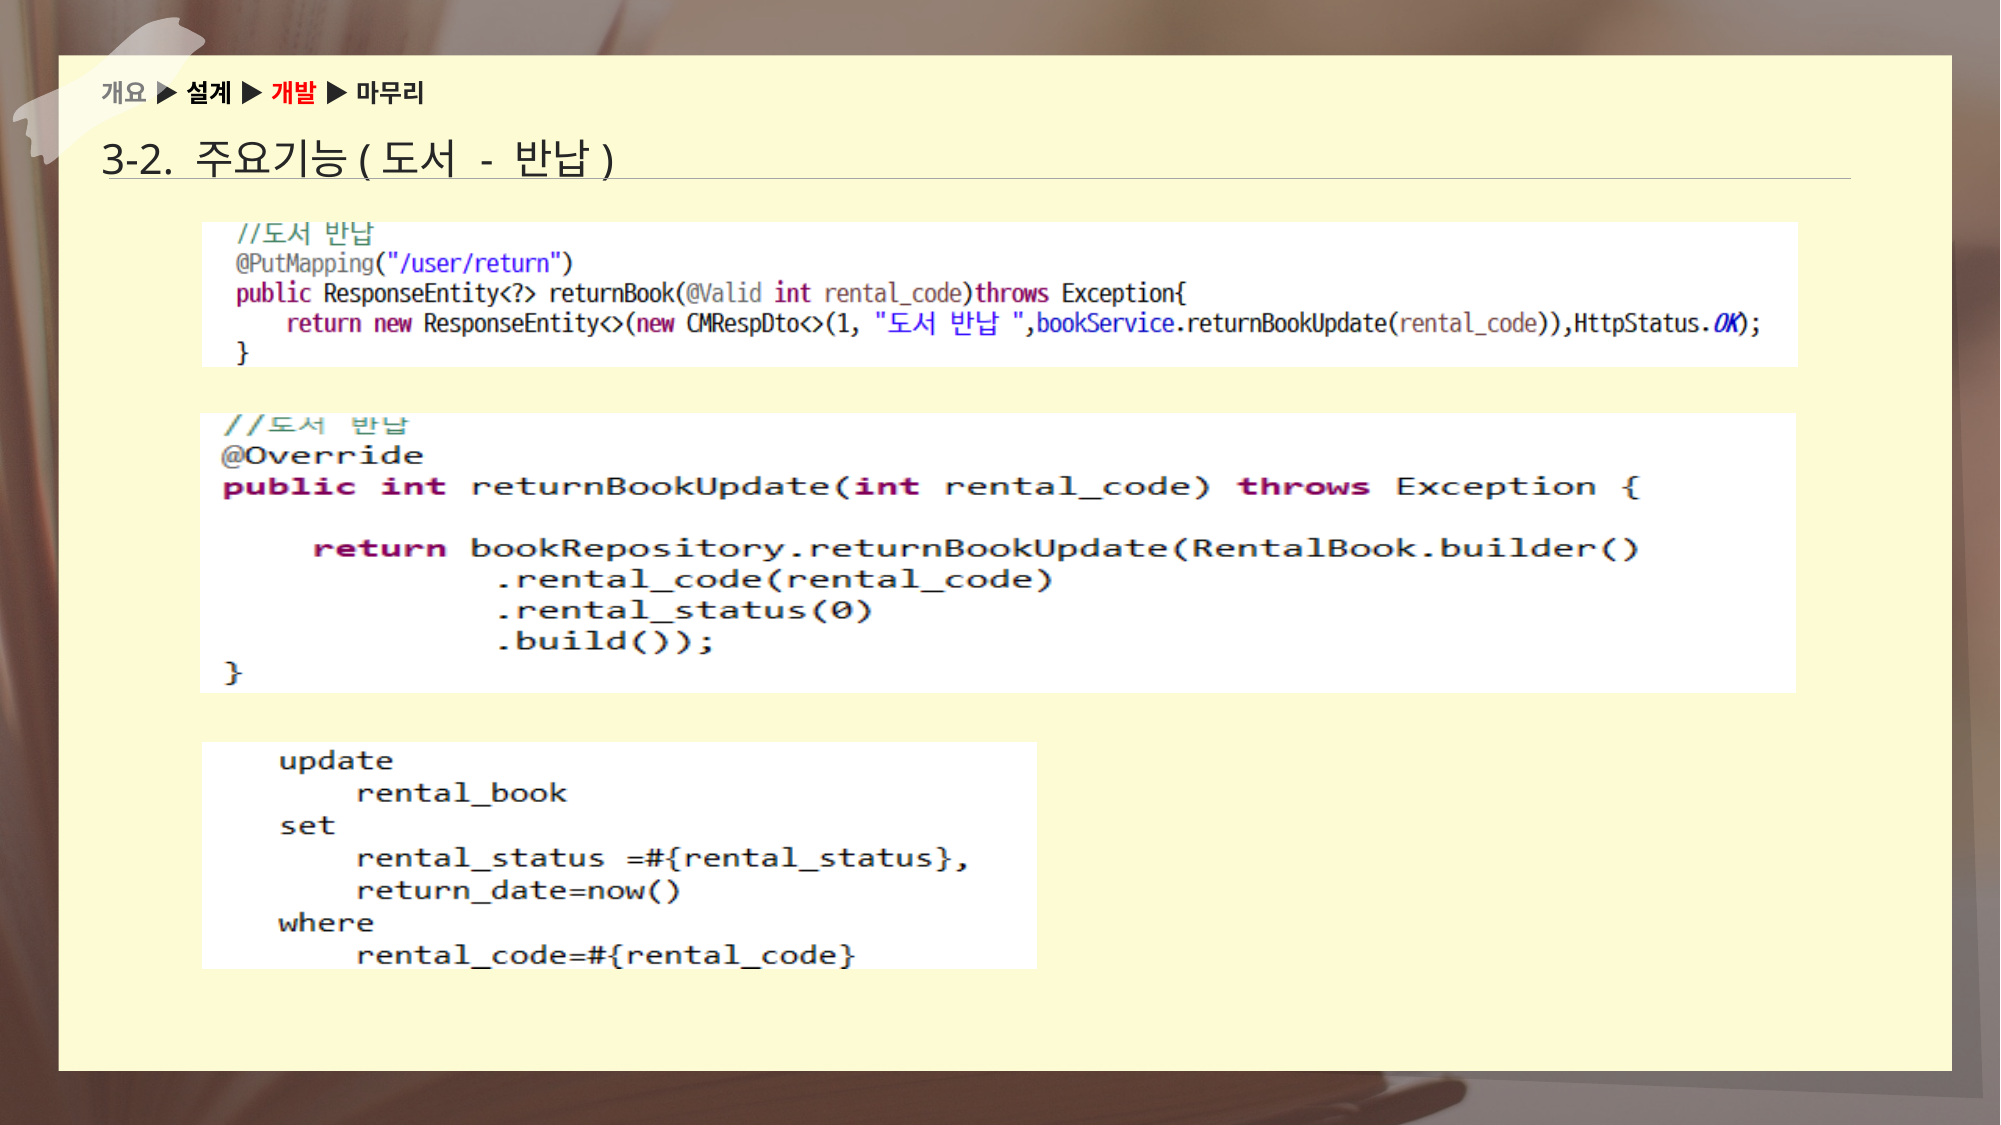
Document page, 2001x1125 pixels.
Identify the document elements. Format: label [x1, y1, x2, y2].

picture [0, 0, 2000, 1125]
text_box [12, 17, 1983, 1099]
